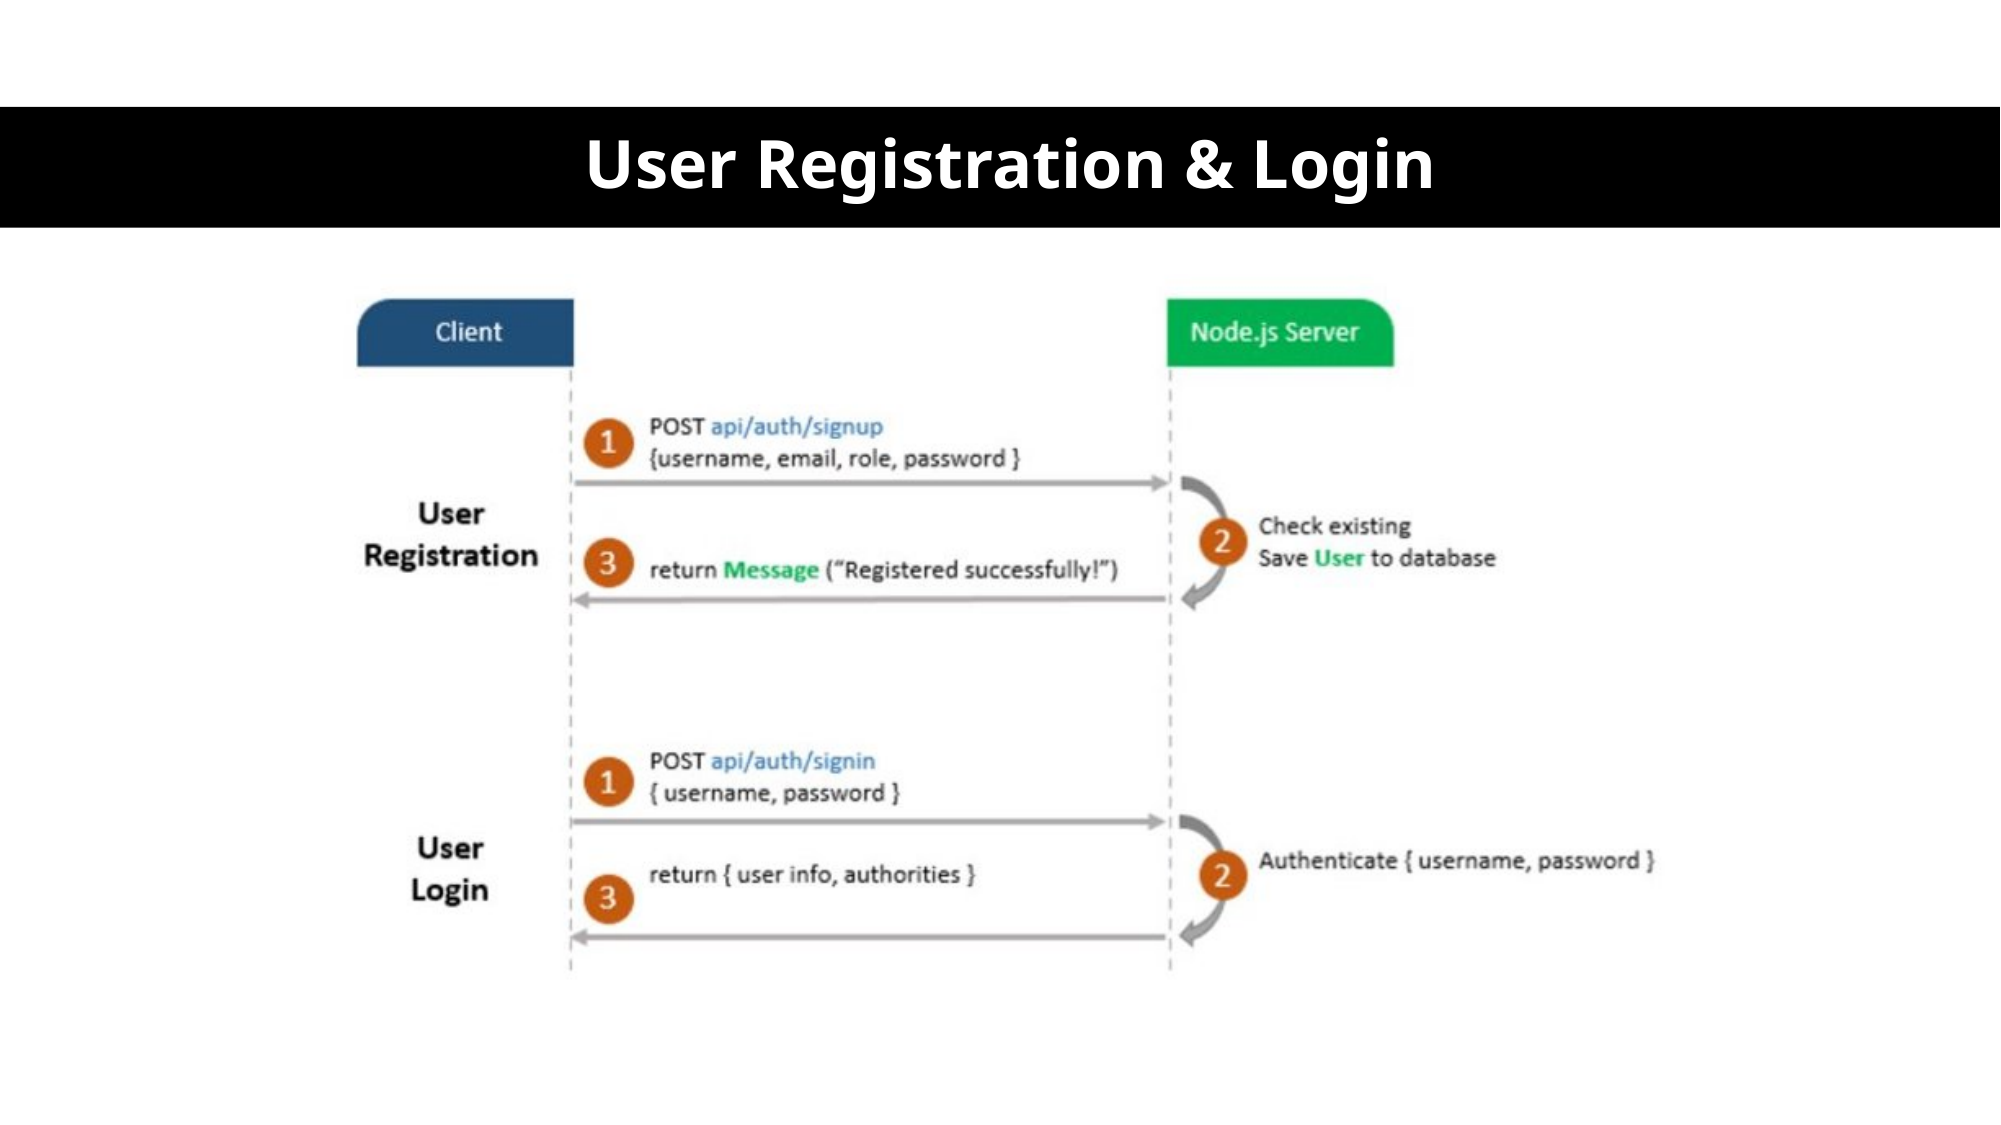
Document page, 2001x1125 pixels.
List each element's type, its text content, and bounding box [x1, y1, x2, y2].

text_box [0, 106, 2000, 229]
title User Registration & Login [91, 105, 1931, 228]
picture [329, 274, 1671, 996]
